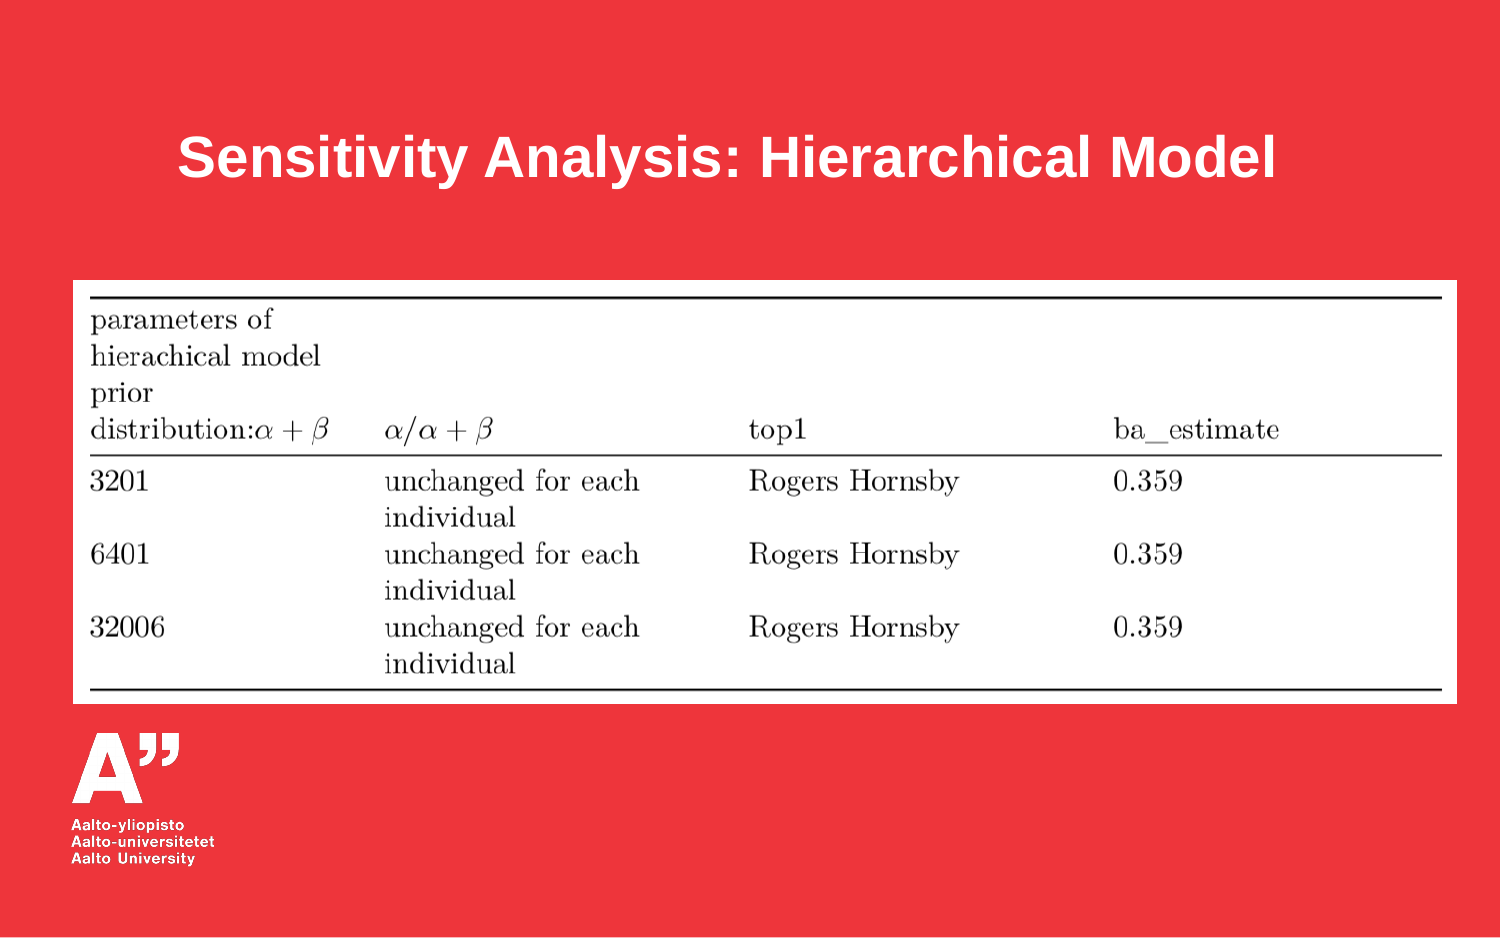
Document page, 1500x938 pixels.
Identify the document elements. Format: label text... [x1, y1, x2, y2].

list Sensitivity Analysis: Hierarchical Model [73, 76, 1383, 198]
picture [0, 280, 1457, 937]
